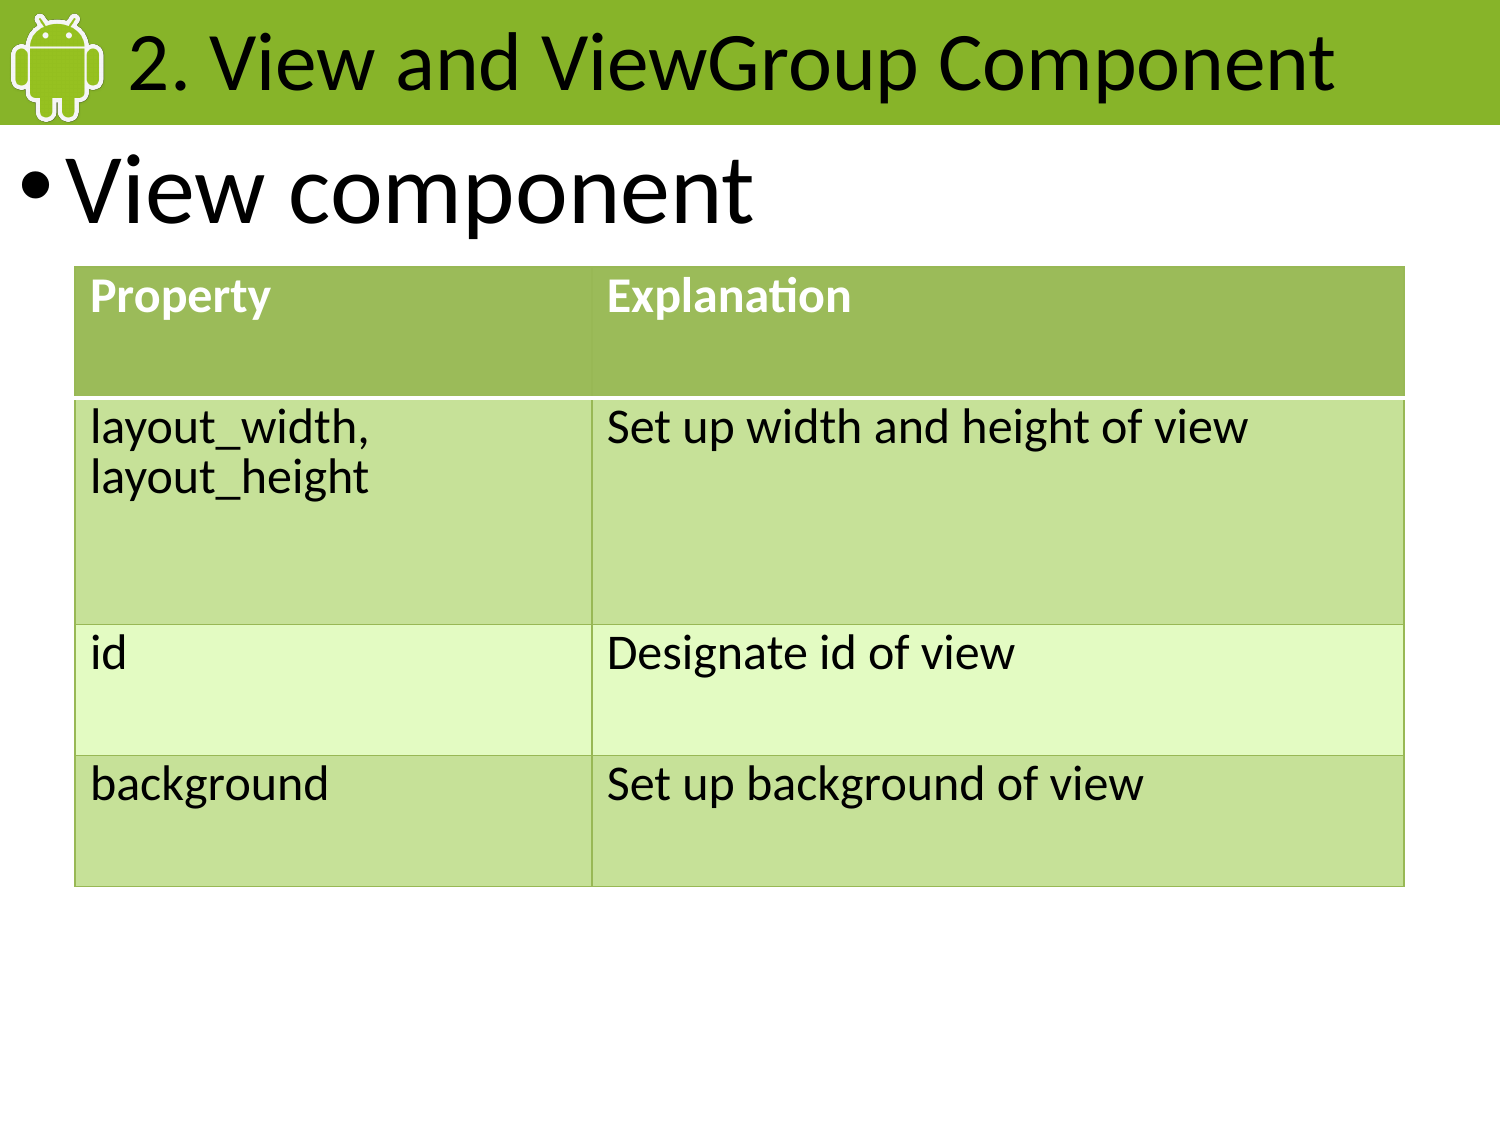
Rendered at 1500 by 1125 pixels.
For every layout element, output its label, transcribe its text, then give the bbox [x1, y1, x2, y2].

table_header Property [76, 268, 591, 396]
table_cell Set up background of view [593, 756, 1403, 886]
table_cell layout_width, layout_height [76, 400, 591, 624]
table_cell background [76, 756, 591, 886]
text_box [0, 0, 1500, 126]
table_cell Designate id of view [593, 625, 1403, 755]
text_box View component [4, 134, 771, 251]
table_cell id [76, 625, 591, 755]
table_header Explanation [593, 268, 1403, 396]
table_cell Set up width and height of view [593, 400, 1403, 624]
